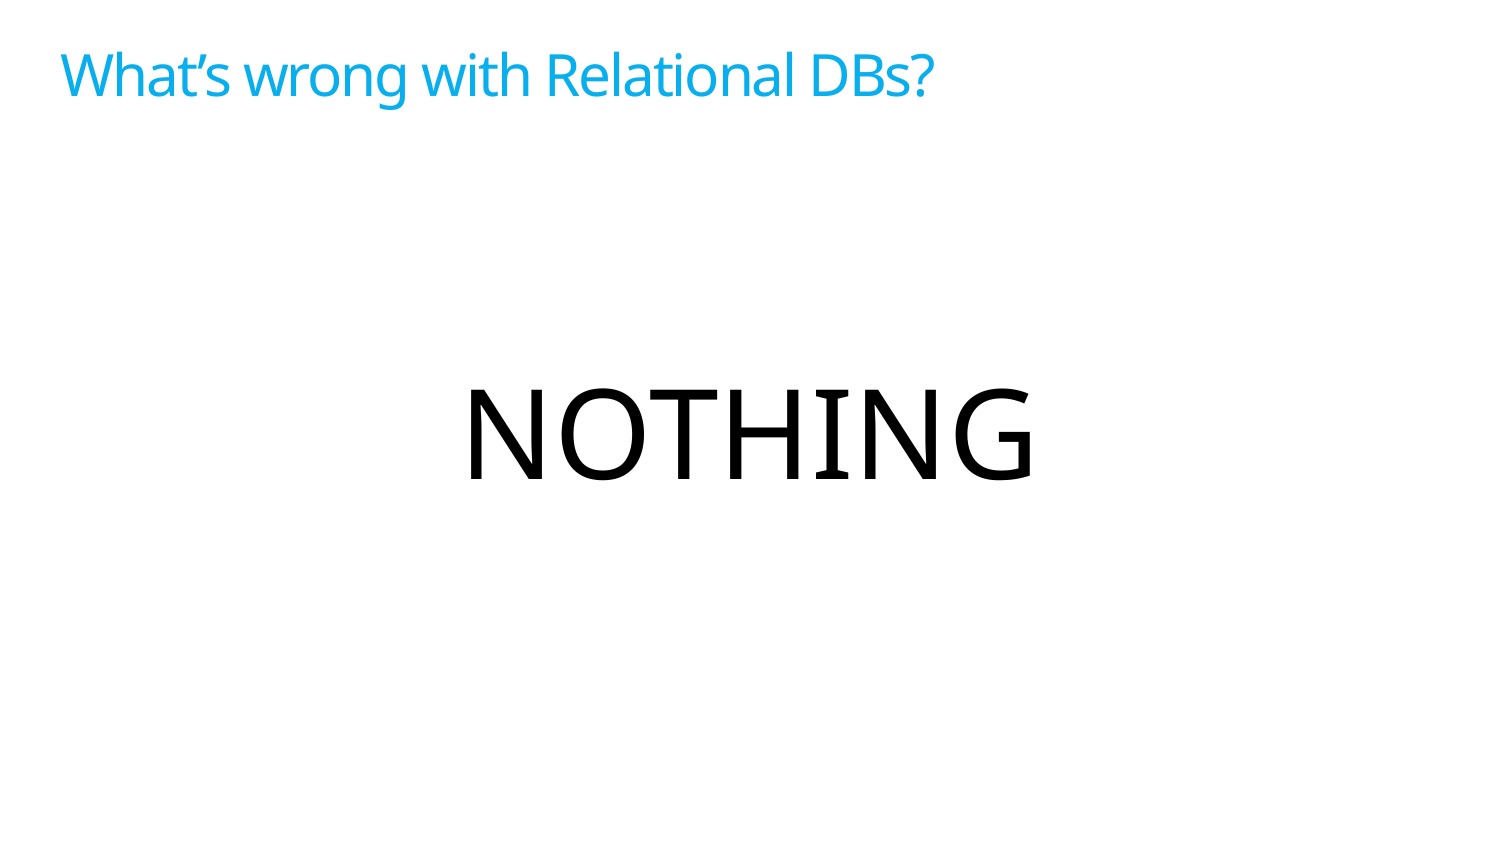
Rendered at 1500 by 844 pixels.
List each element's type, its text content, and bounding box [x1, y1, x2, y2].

list NOTHING [64, 364, 1436, 516]
title What’s wrong with Relational DBs? [38, 34, 1463, 118]
